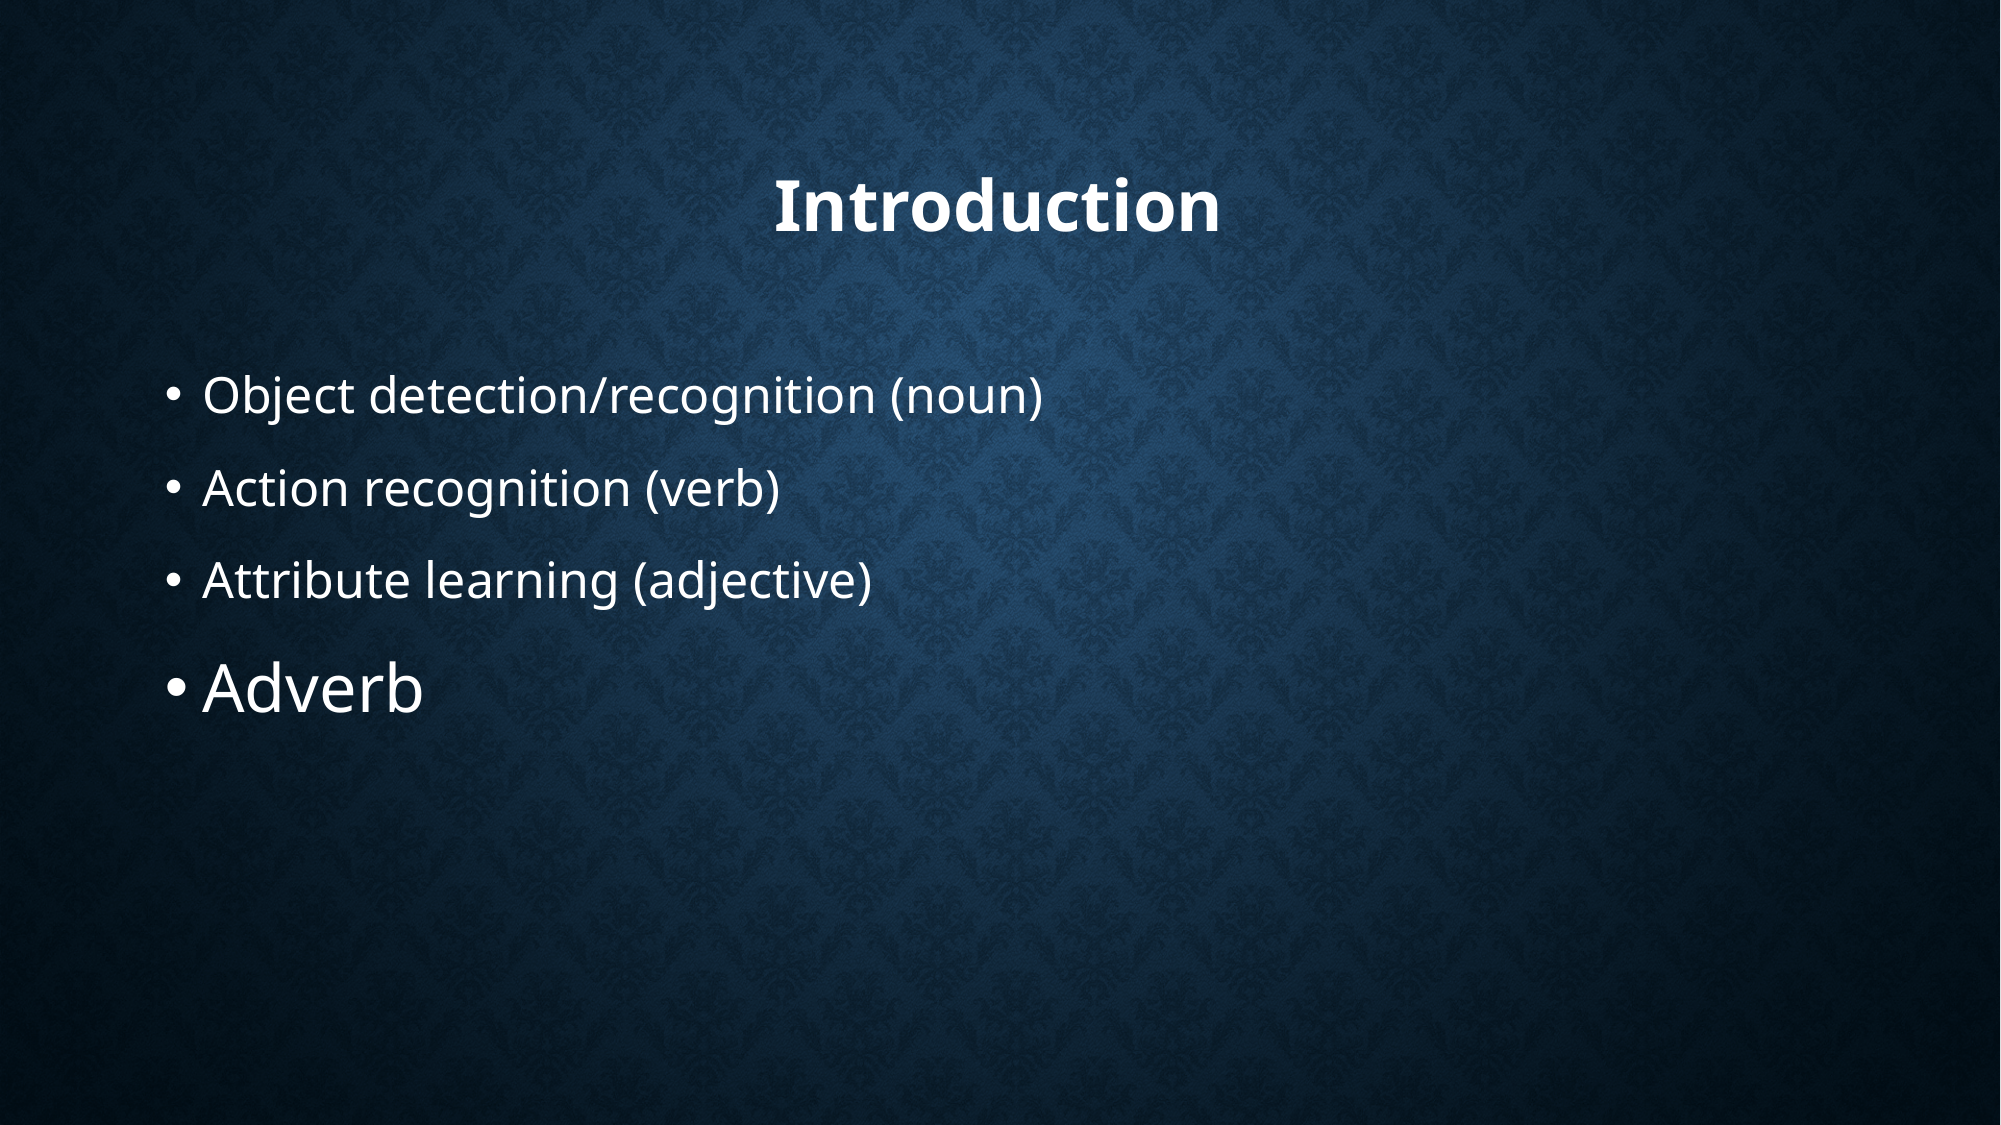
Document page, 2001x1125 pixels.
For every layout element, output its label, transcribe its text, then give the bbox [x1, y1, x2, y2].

title Introduction [149, 99, 1849, 318]
list Object detection/recognition (noun) Action recognition (verb) Attribute learning (adjective) Adverb [149, 343, 1849, 950]
